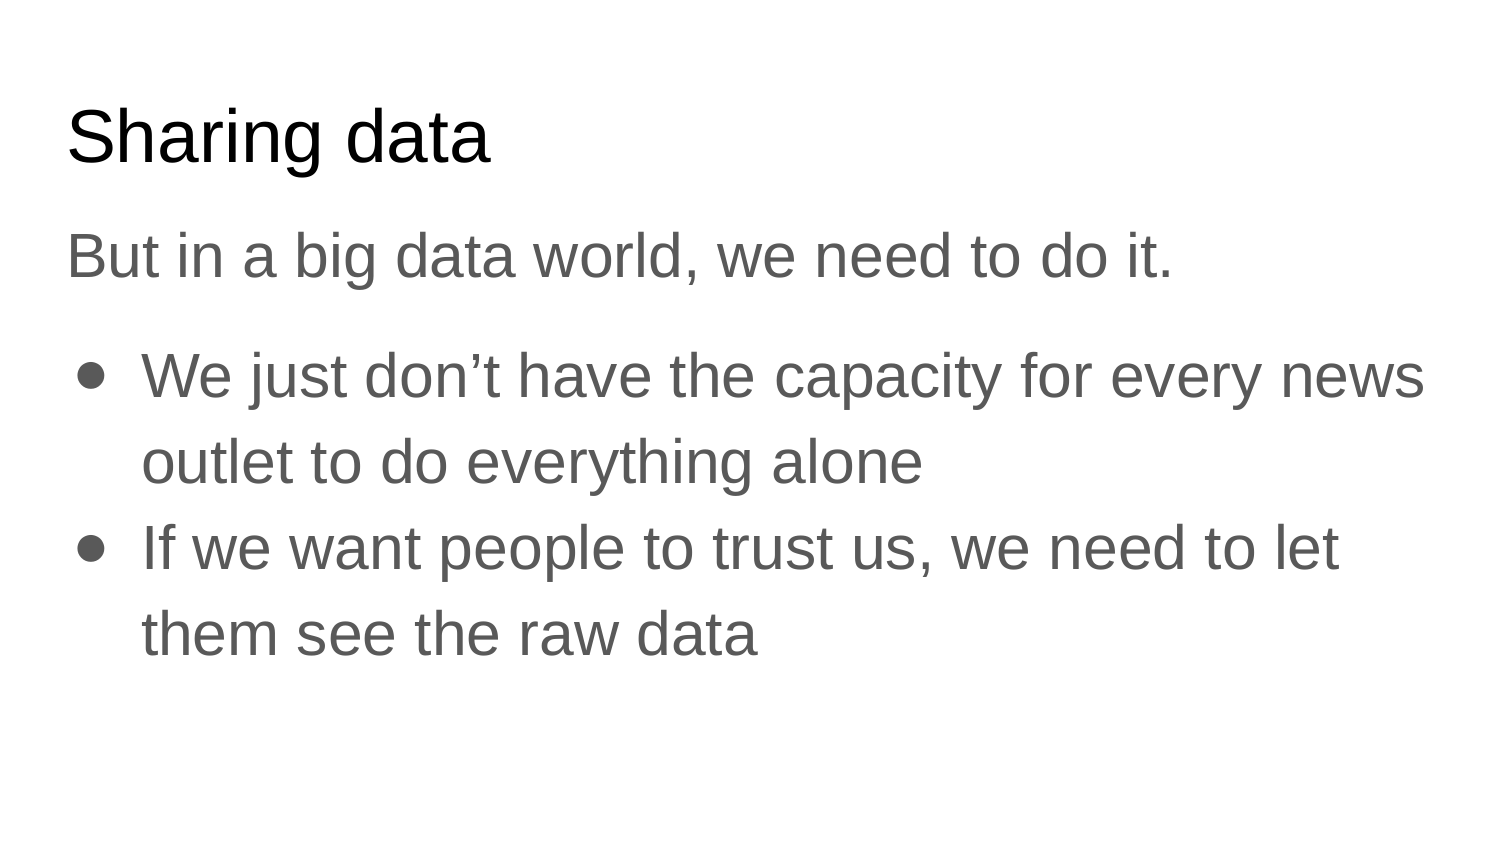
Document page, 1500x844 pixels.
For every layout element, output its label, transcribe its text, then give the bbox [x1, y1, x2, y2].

list But in a big data world, we need to do it. We just don’t have the capacity for every news outlet to do everything alone If we want people to trust us, we need to let them see the raw data [51, 189, 1449, 750]
title Sharing data [51, 72, 1449, 167]
